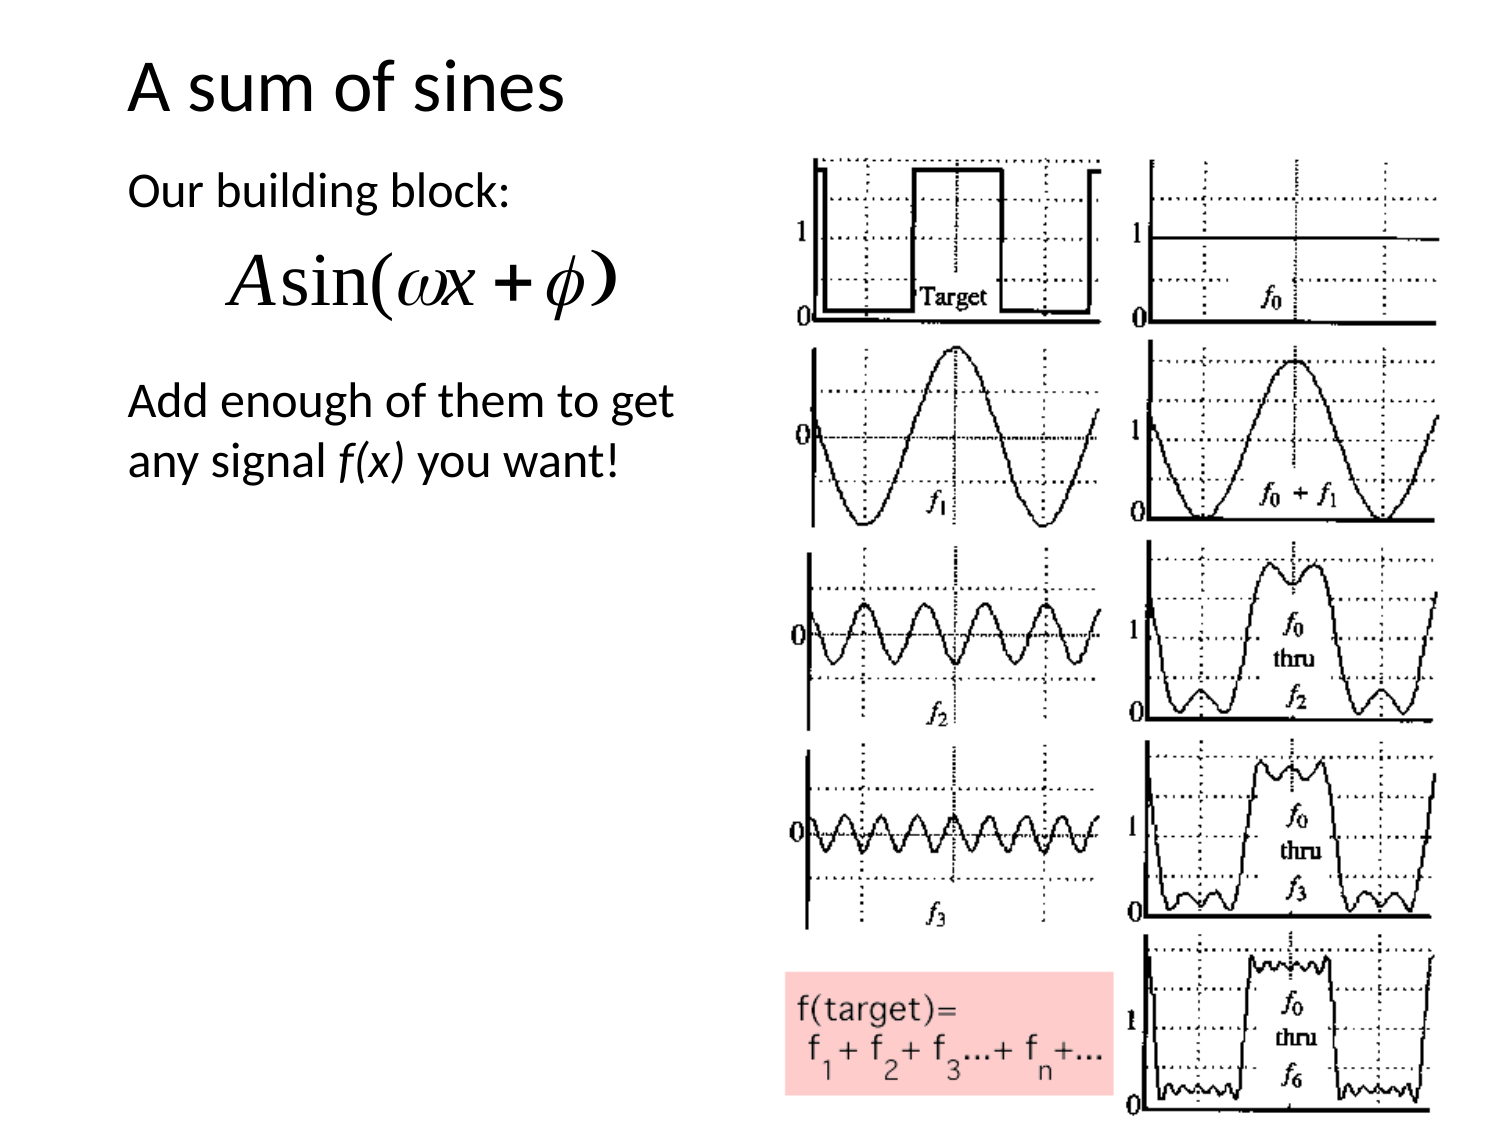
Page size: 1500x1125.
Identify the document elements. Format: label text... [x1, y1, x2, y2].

picture [765, 149, 1488, 1125]
list Our building block: Add enough of them to get any signal f(x) you want! [112, 149, 738, 1125]
title A sum of sines [112, 12, 1388, 151]
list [212, 235, 626, 338]
